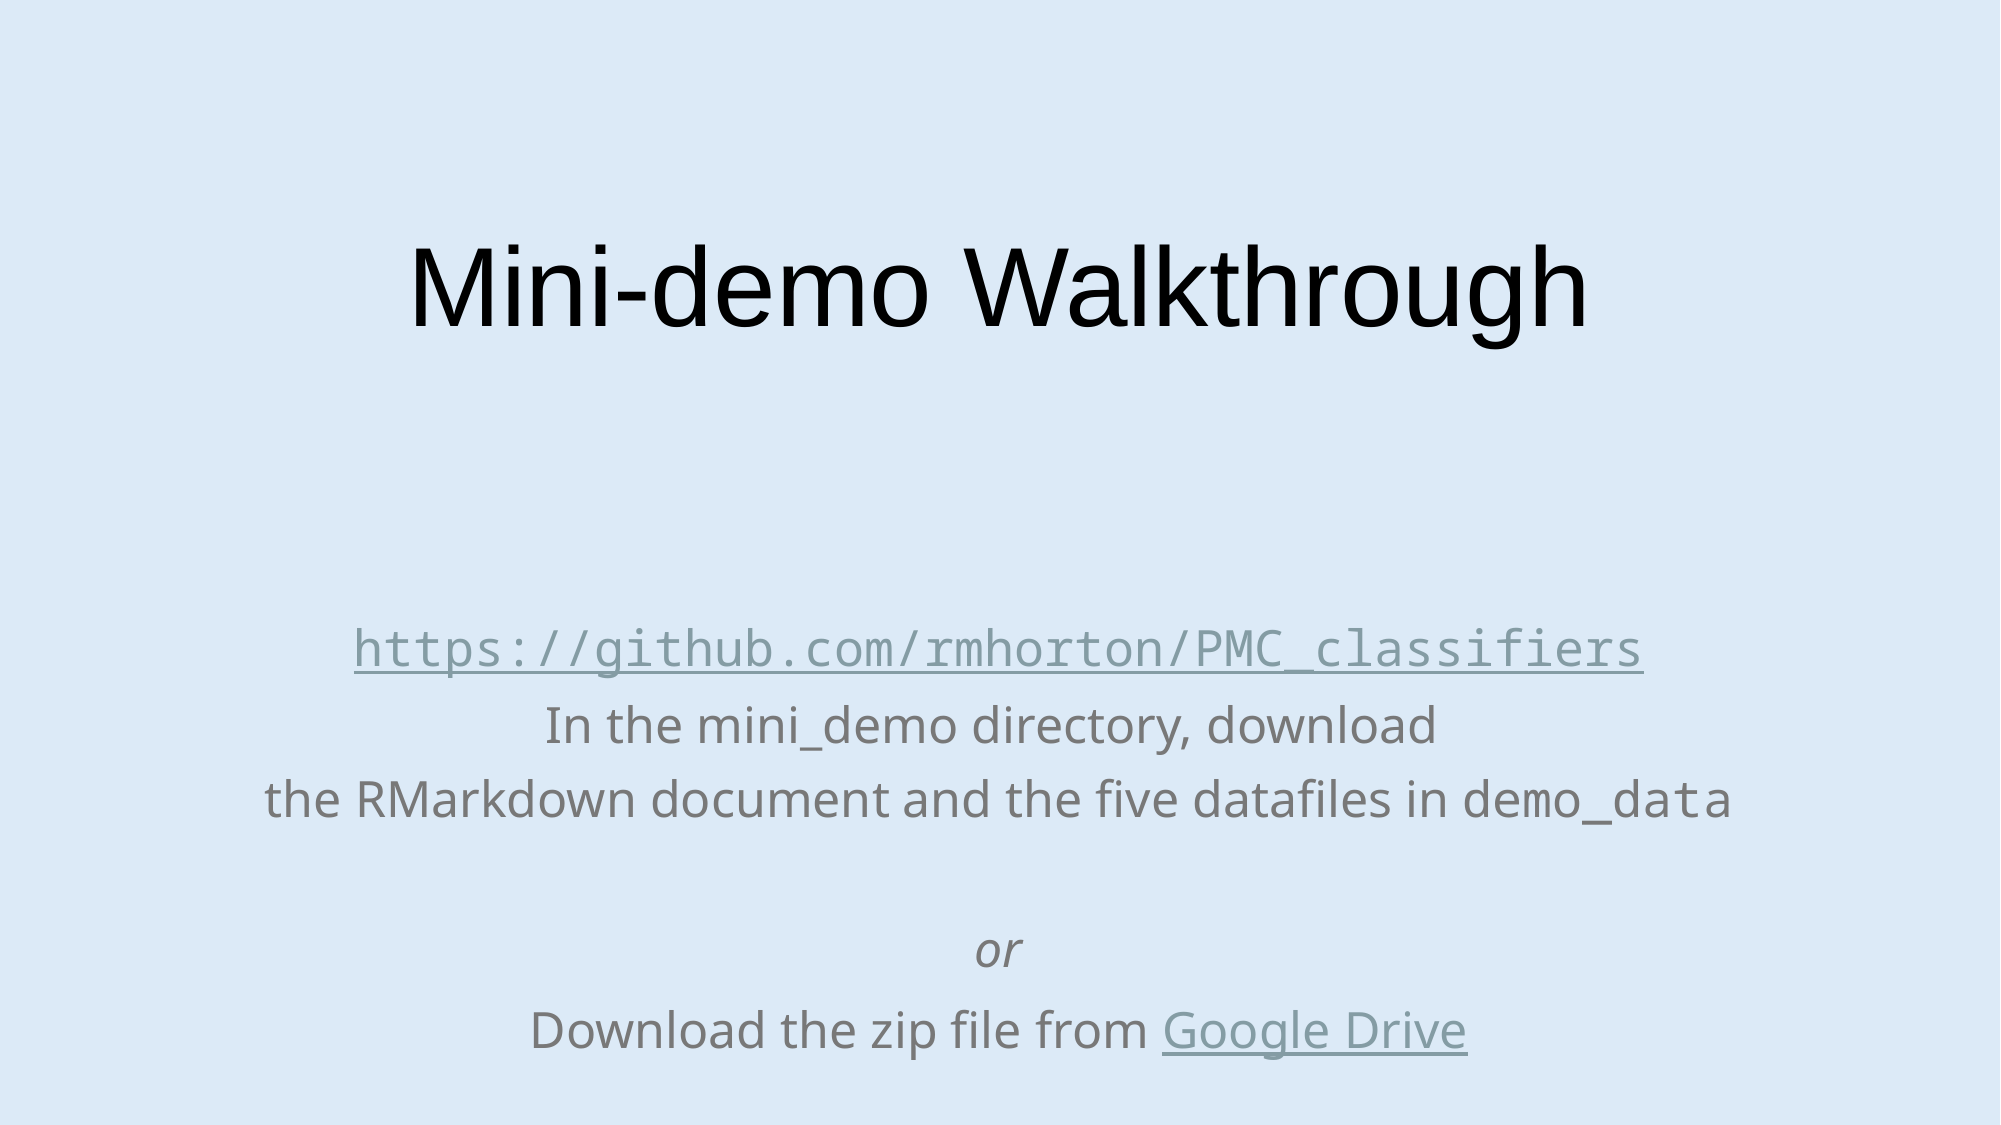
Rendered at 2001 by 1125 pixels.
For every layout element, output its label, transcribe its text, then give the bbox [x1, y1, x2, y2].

list https://github.com/rmhorton/PMC_classifiers In the mini_demo directory, download the RMarkdown document and the five datafiles in demo_data or Download the zip file from Google Drive [136, 610, 1862, 1099]
title Mini-demo Walkthrough [136, 142, 1862, 610]
